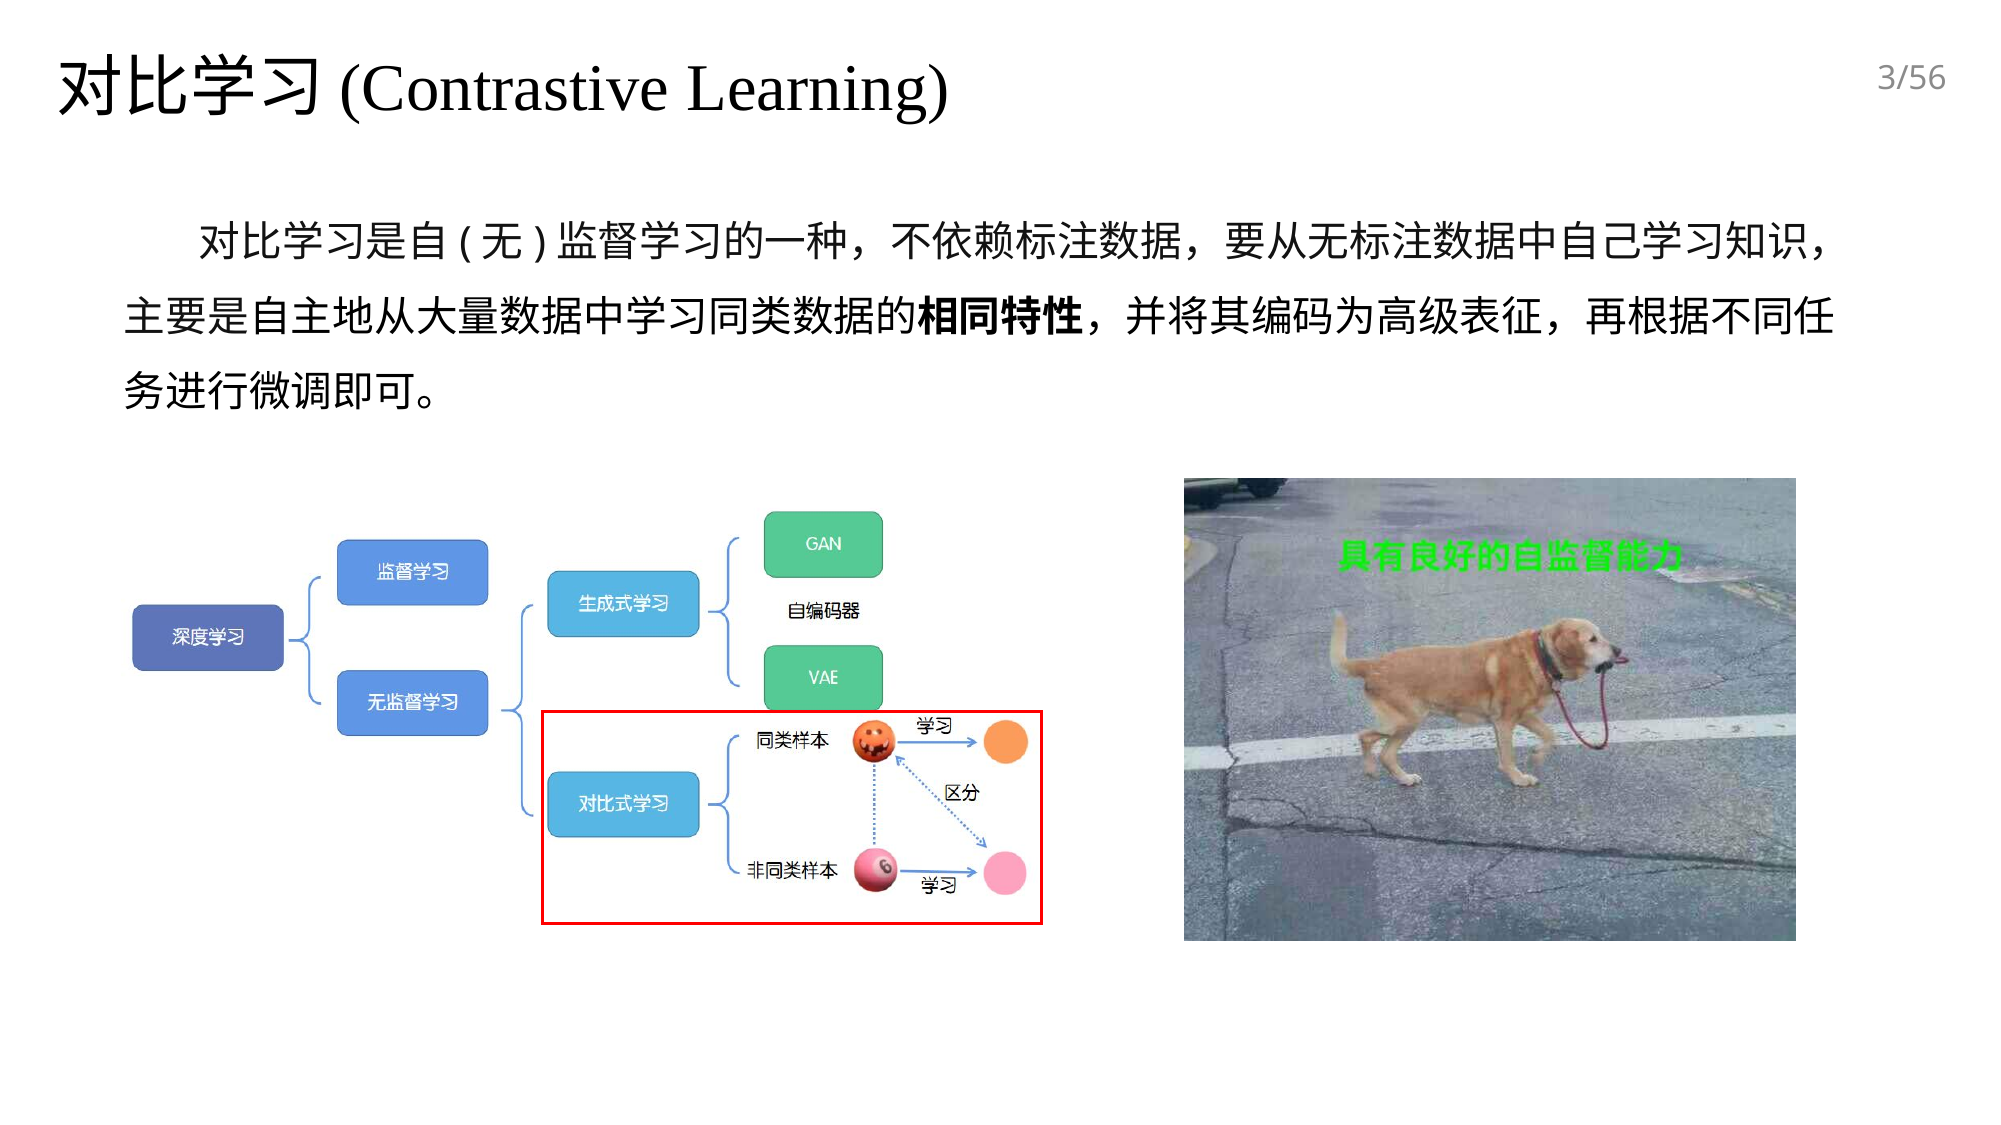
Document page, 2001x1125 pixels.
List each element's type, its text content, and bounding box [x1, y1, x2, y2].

slide_number 3/56 [1850, 48, 1974, 109]
picture [1184, 478, 1796, 942]
picture [121, 495, 1043, 924]
text_box 对比学习是自(无)监督学习的一种，不依赖标注数据，要从无标注数据中自己学习知识，主要是自主地从大量数据中学习同类数据的相同特性，并将其编码为高级表征，再根据不同任务进行微调即可。 [109, 182, 1852, 423]
text_box 对比学习(Contrastive Learning) [42, 35, 966, 131]
